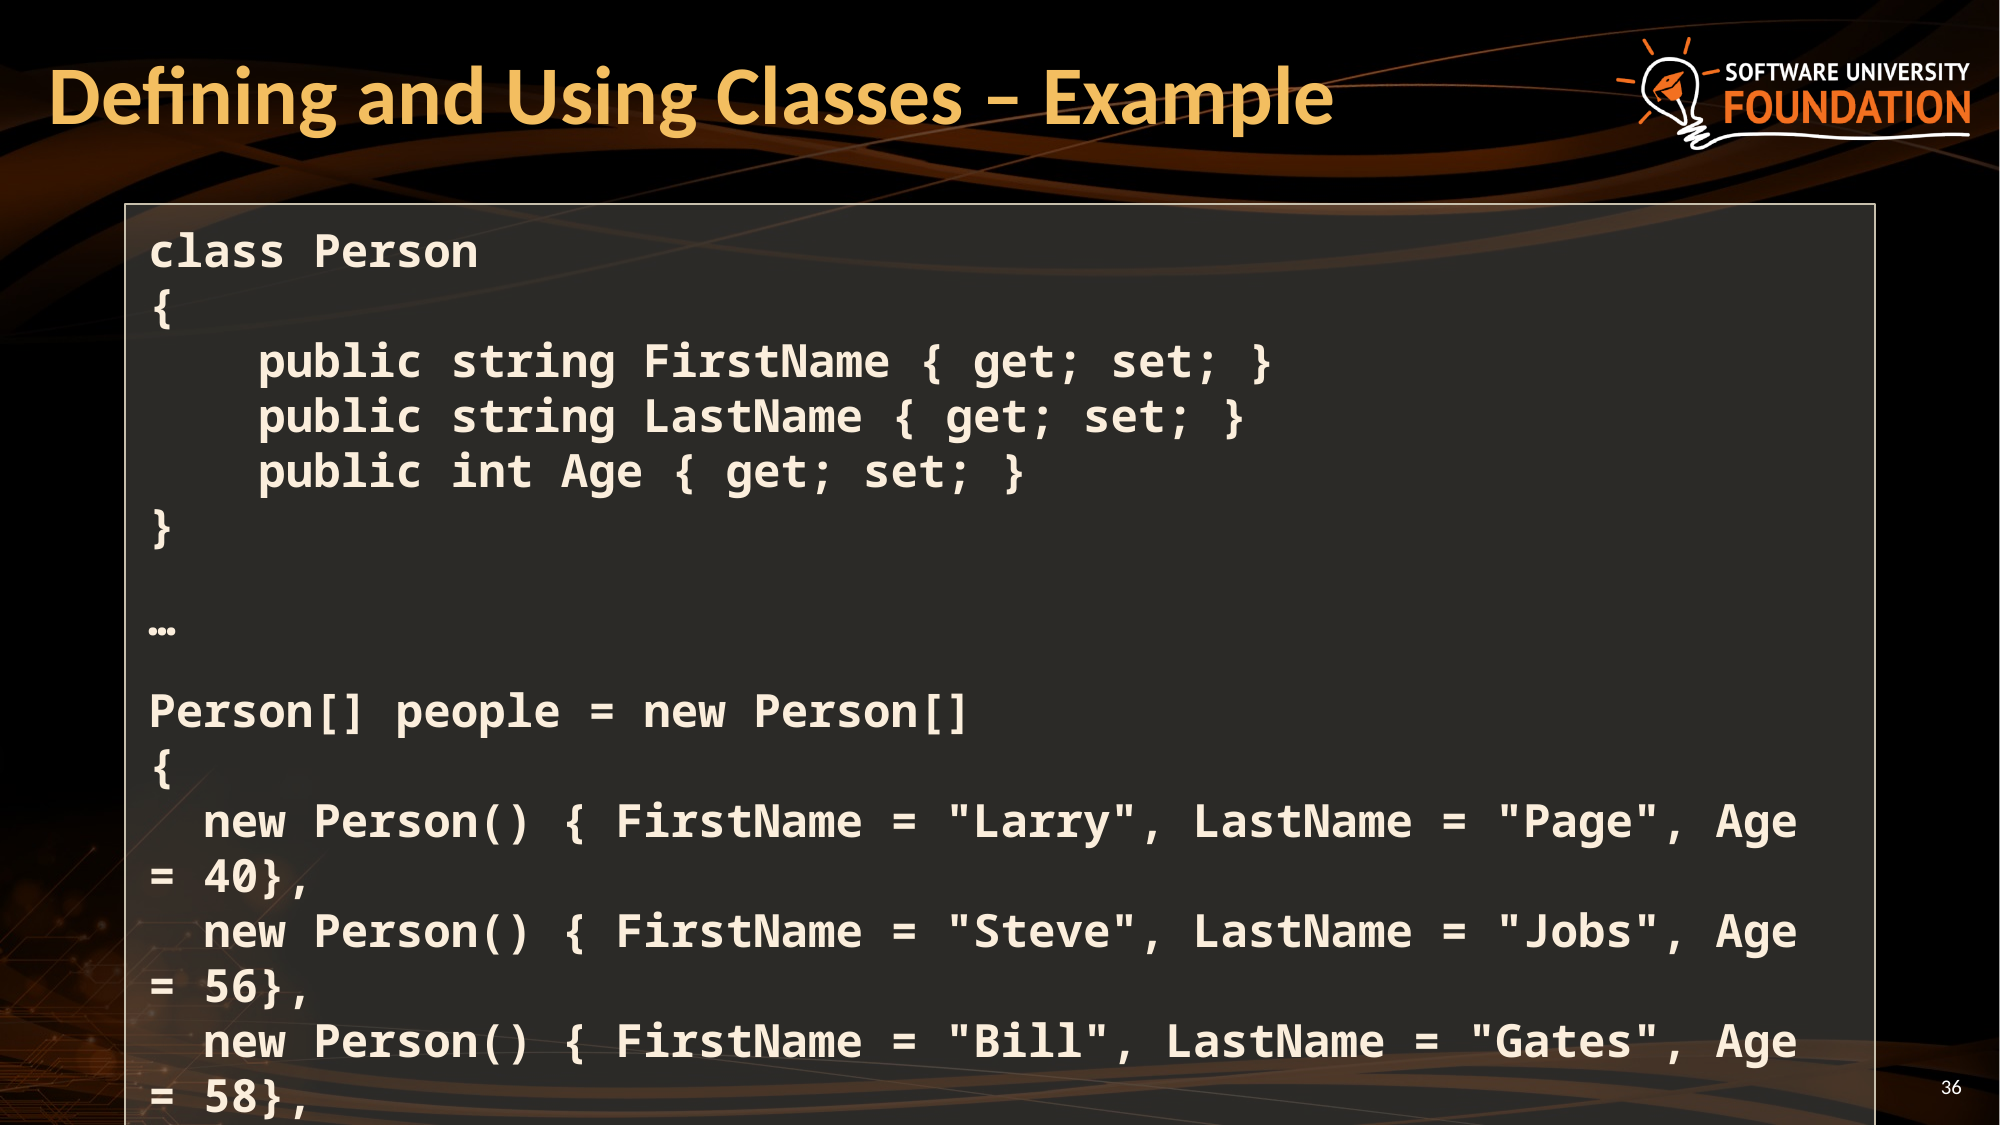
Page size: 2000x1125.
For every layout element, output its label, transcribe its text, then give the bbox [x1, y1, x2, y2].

text_box class Person { public string FirstName { get; set; } public string LastName { get; set; } public int Age { get; set; } } … Person[] people = new Person[] { new Person() { FirstName = "Larry", LastName = "Page", Age = 40}, new Person() { FirstName = "Steve", LastName = "Jobs", Age = 56}, new Person() { FirstName = "Bill", LastName = "Gates", Age = 58}, }; [124, 203, 1875, 1125]
picture [0, 0, 2000, 1125]
title Defining and Using Classes – Example [30, 6, 1602, 189]
slide_number 36 [1897, 1070, 1968, 1103]
